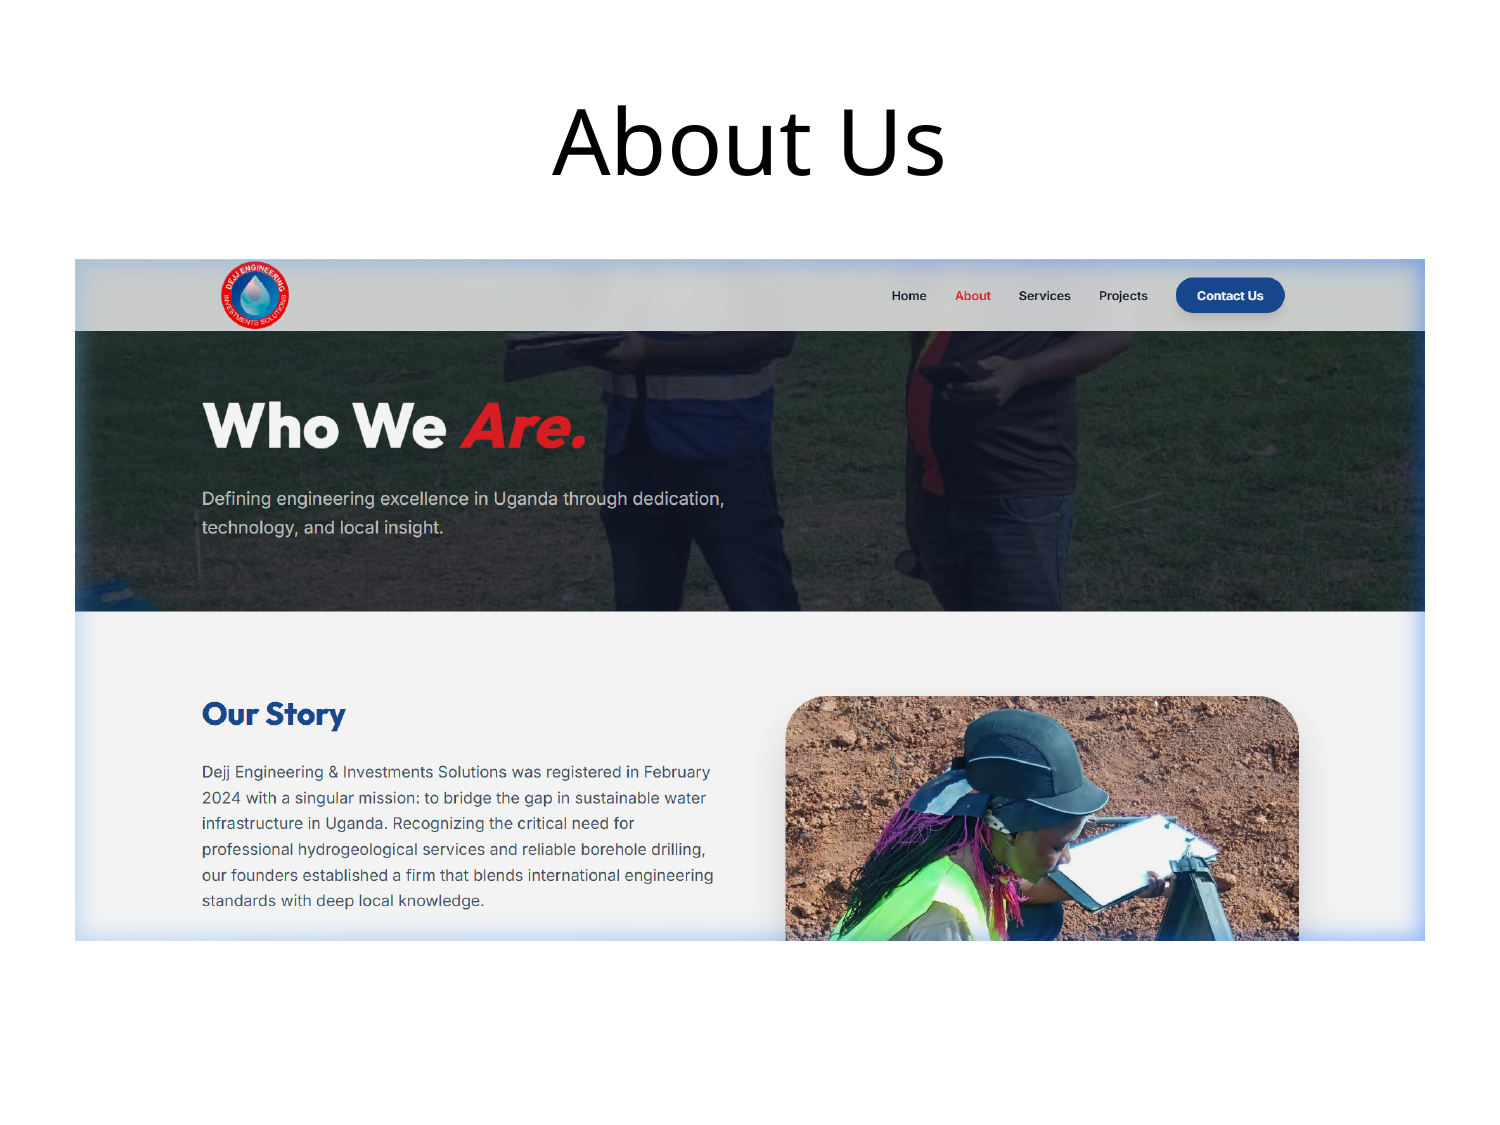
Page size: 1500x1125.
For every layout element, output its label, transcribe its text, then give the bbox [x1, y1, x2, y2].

picture [74, 258, 1426, 942]
title About Us [75, 45, 1425, 233]
